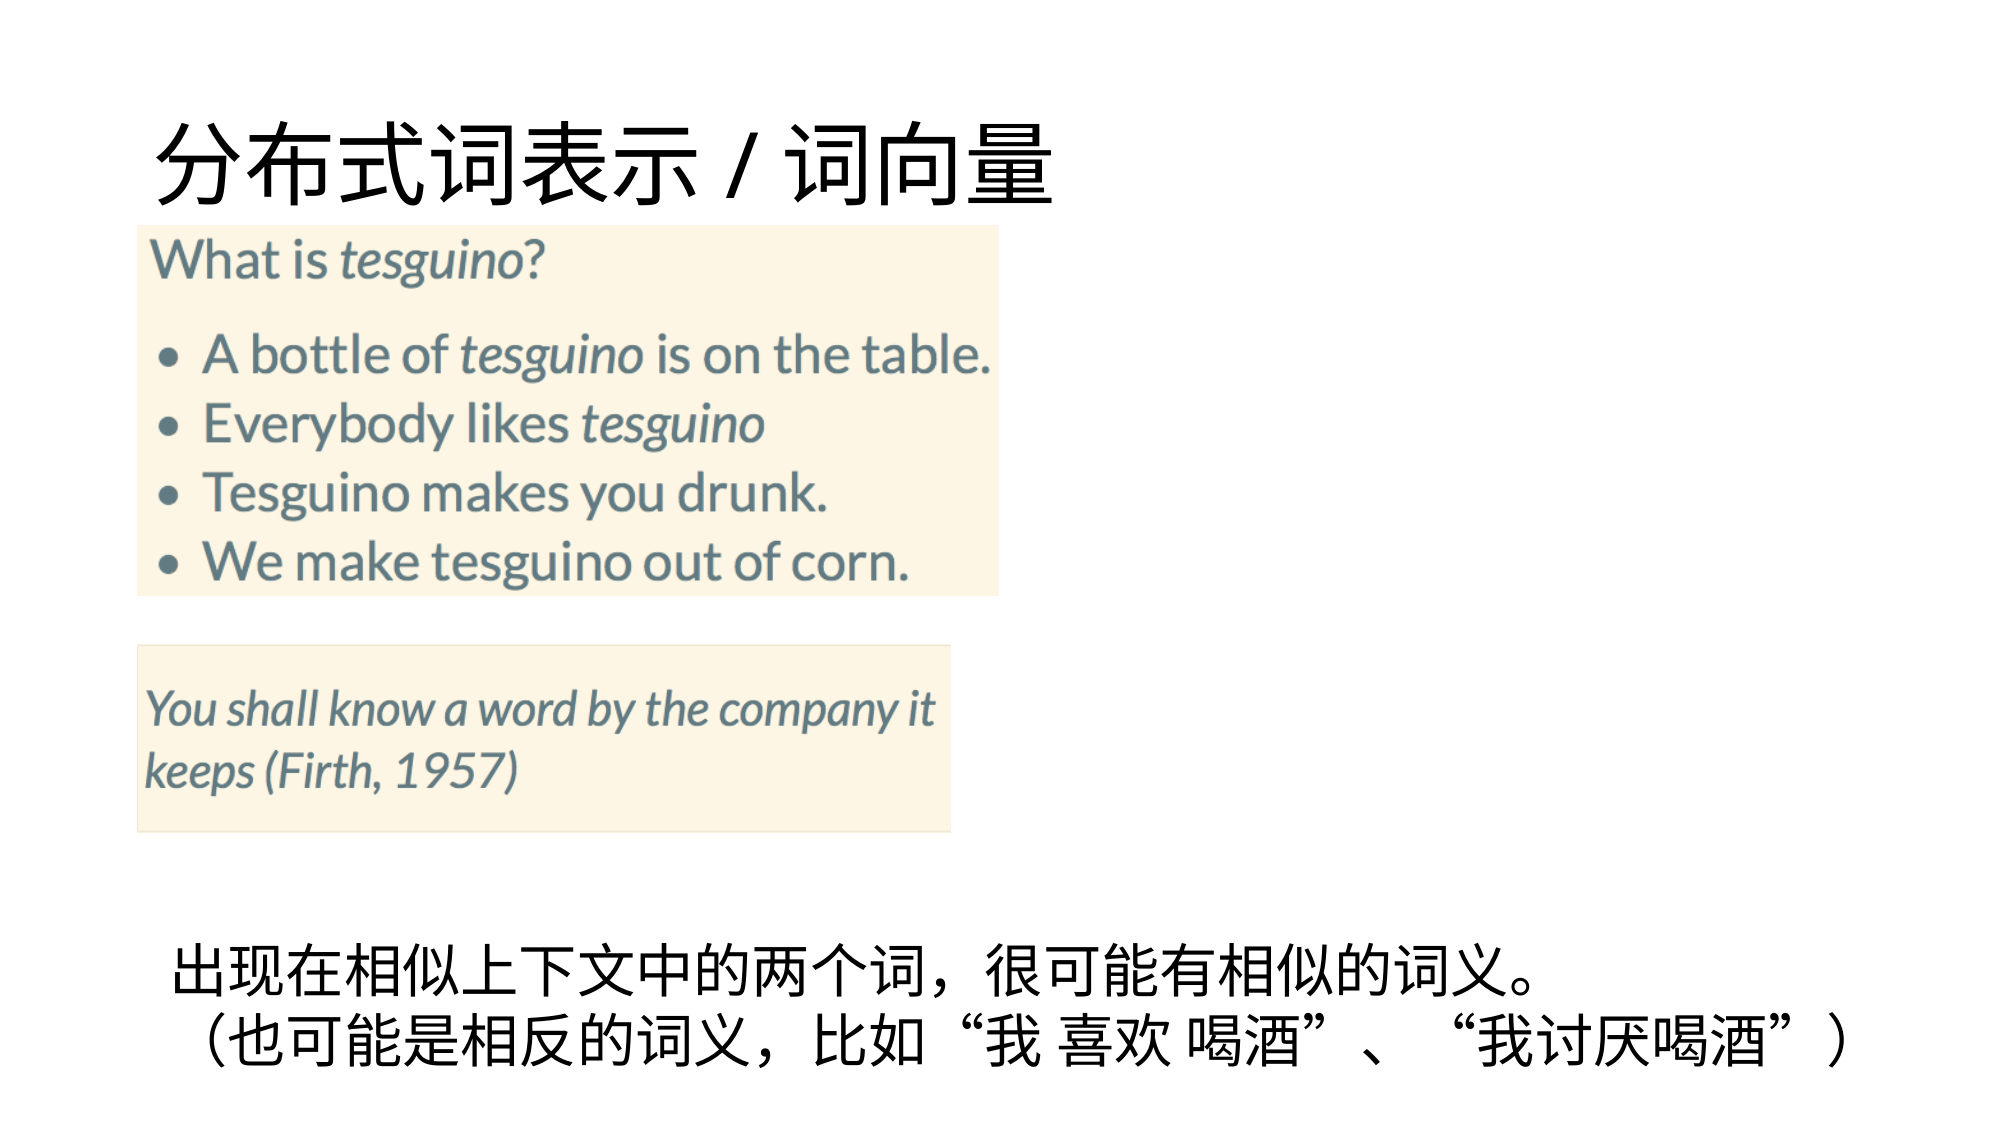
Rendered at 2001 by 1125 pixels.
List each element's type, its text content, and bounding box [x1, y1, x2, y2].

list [137, 225, 999, 596]
picture [137, 644, 951, 833]
title 分布式词表示/词向量 [137, 59, 1863, 278]
text_box 出现在相似上下文中的两个词，很可能有相似的词义。 （也可能是相反的词义，比如“我 喜欢 喝酒”、“我讨厌喝酒”） [154, 927, 1900, 1082]
